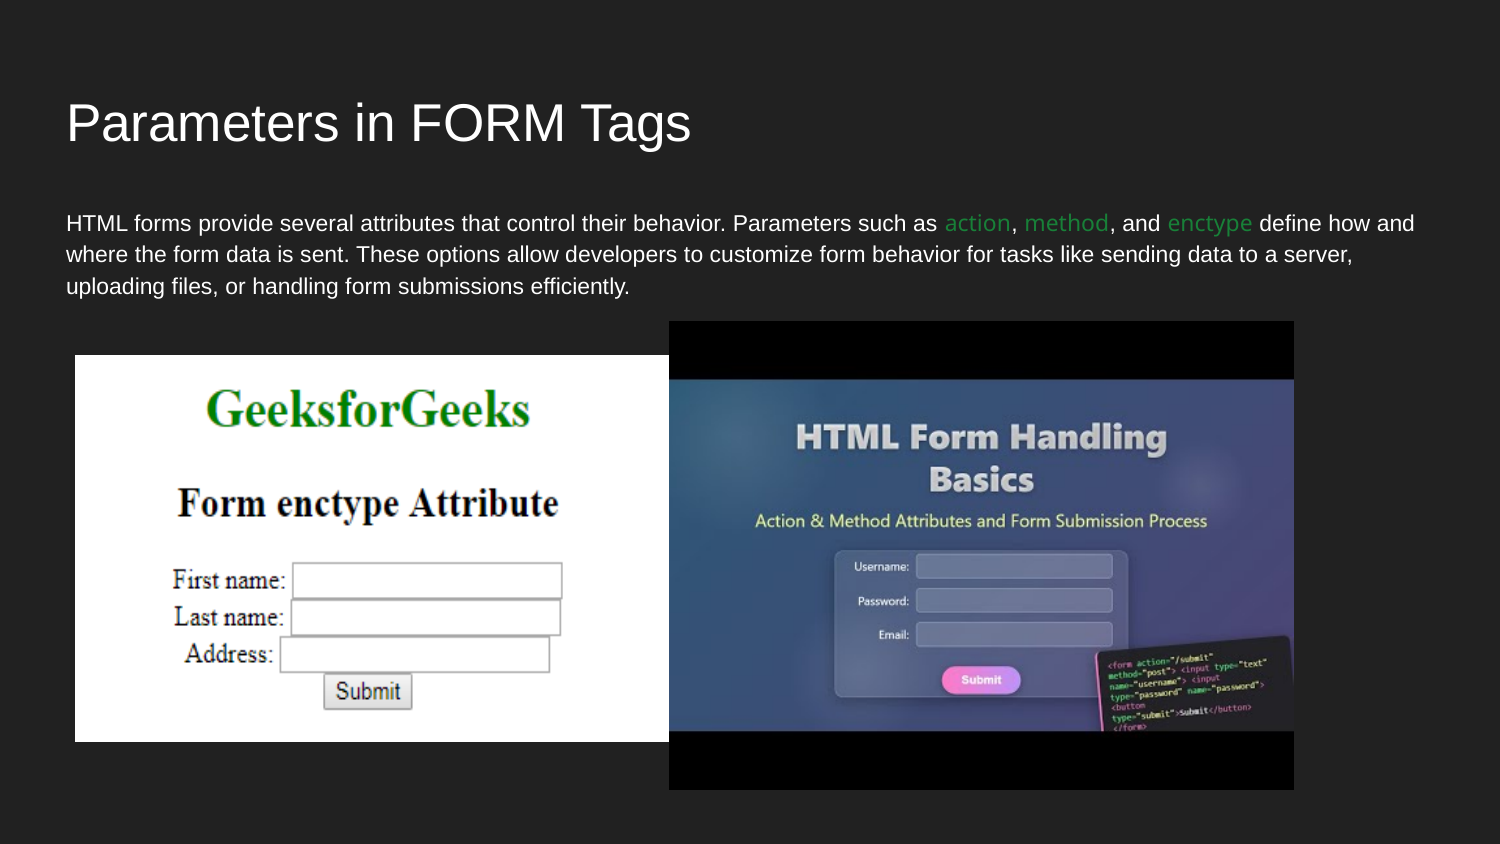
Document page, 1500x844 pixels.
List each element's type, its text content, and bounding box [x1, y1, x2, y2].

picture [74, 321, 1294, 790]
title Parameters in FORM Tags [51, 72, 1449, 167]
list HTML forms provide several attributes that control their behavior. Parameters such as action, method, and enctype define how and where the form data is sent. These options allow developers to customize form behavior for tasks like sending data to a server, uploading files, or handling form submissions efficiently. [51, 189, 1449, 750]
